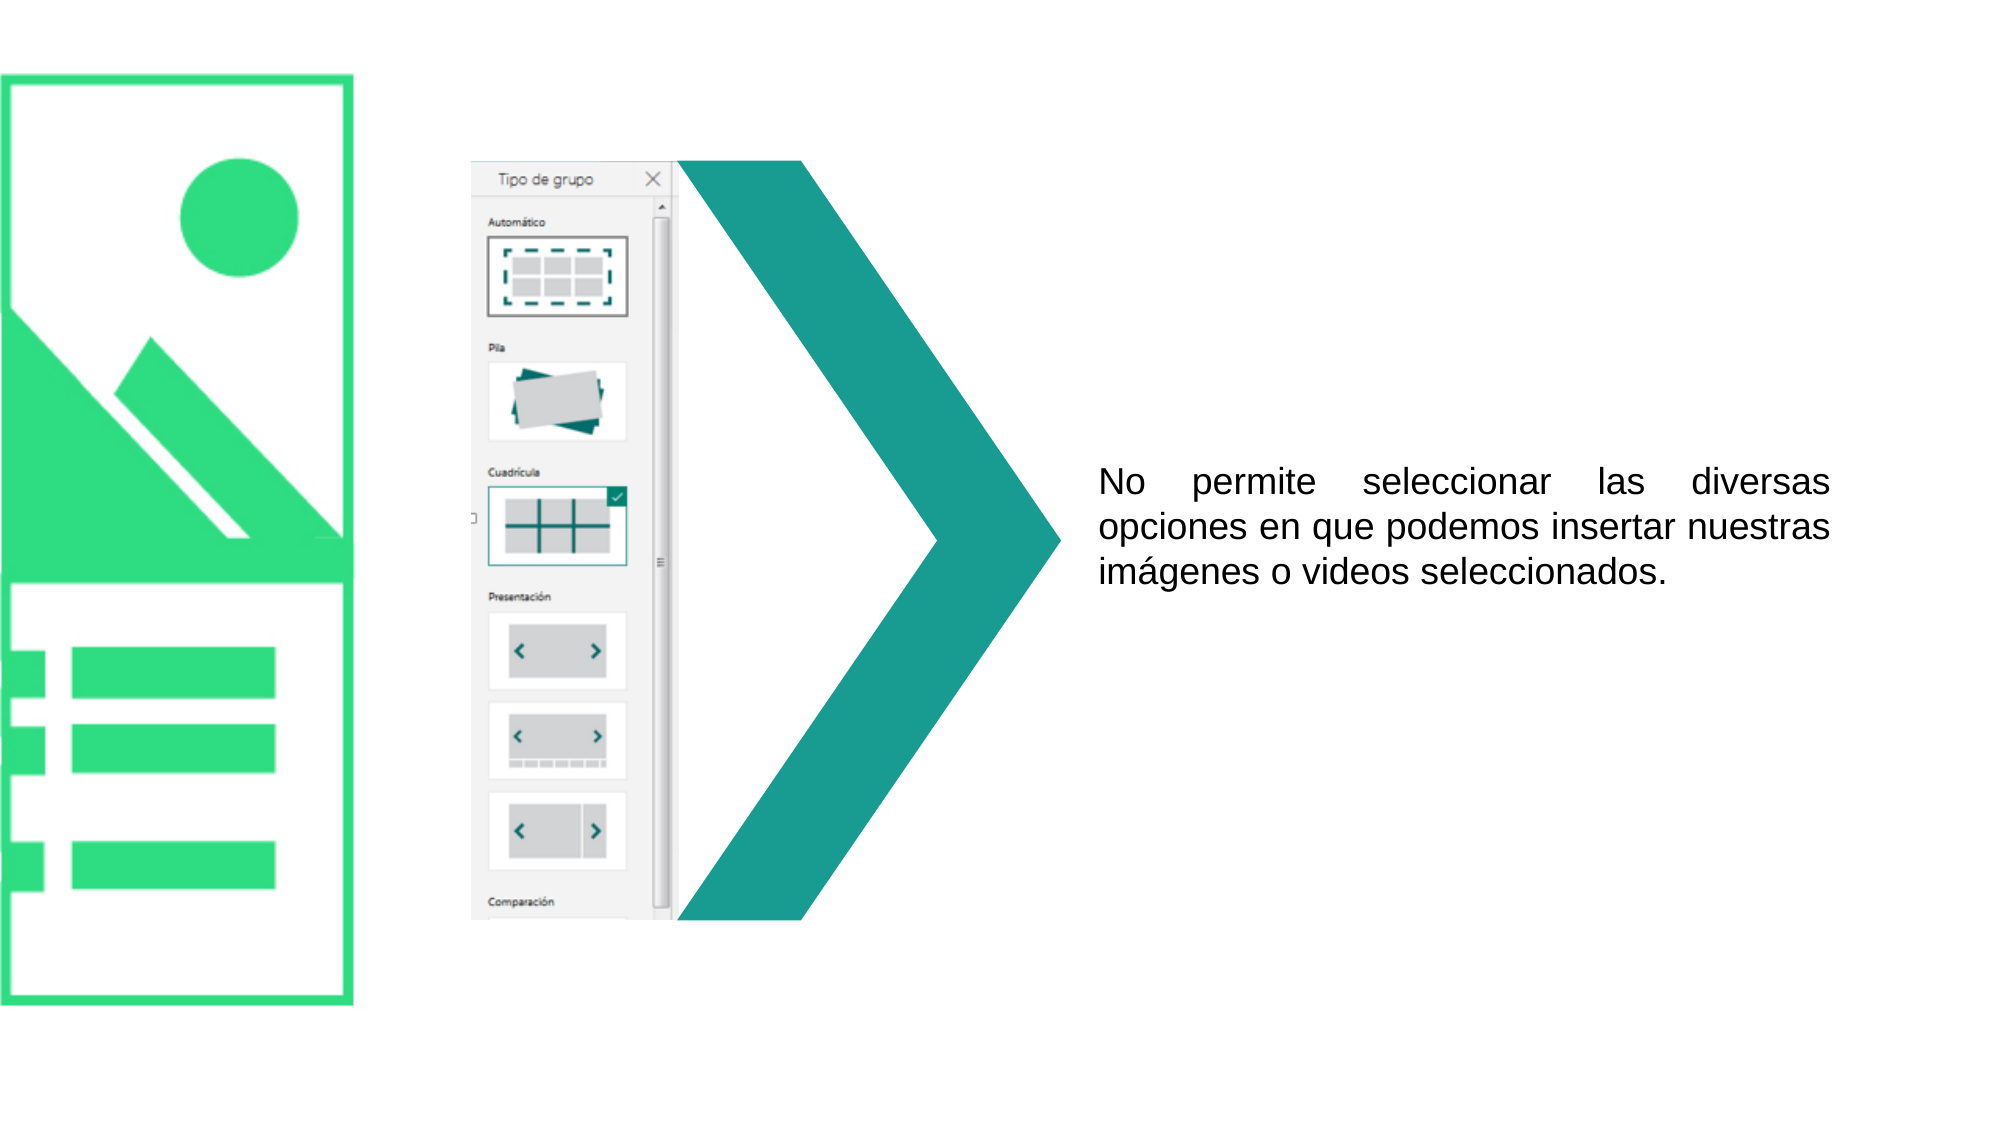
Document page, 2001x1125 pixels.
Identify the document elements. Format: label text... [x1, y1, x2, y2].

picture [0, 0, 2001, 1125]
text_box No permite seleccionar las diversas opciones en que podemos insertar nuestras imágenes o videos seleccionados. [1083, 449, 1846, 600]
text_box [676, 160, 1062, 921]
